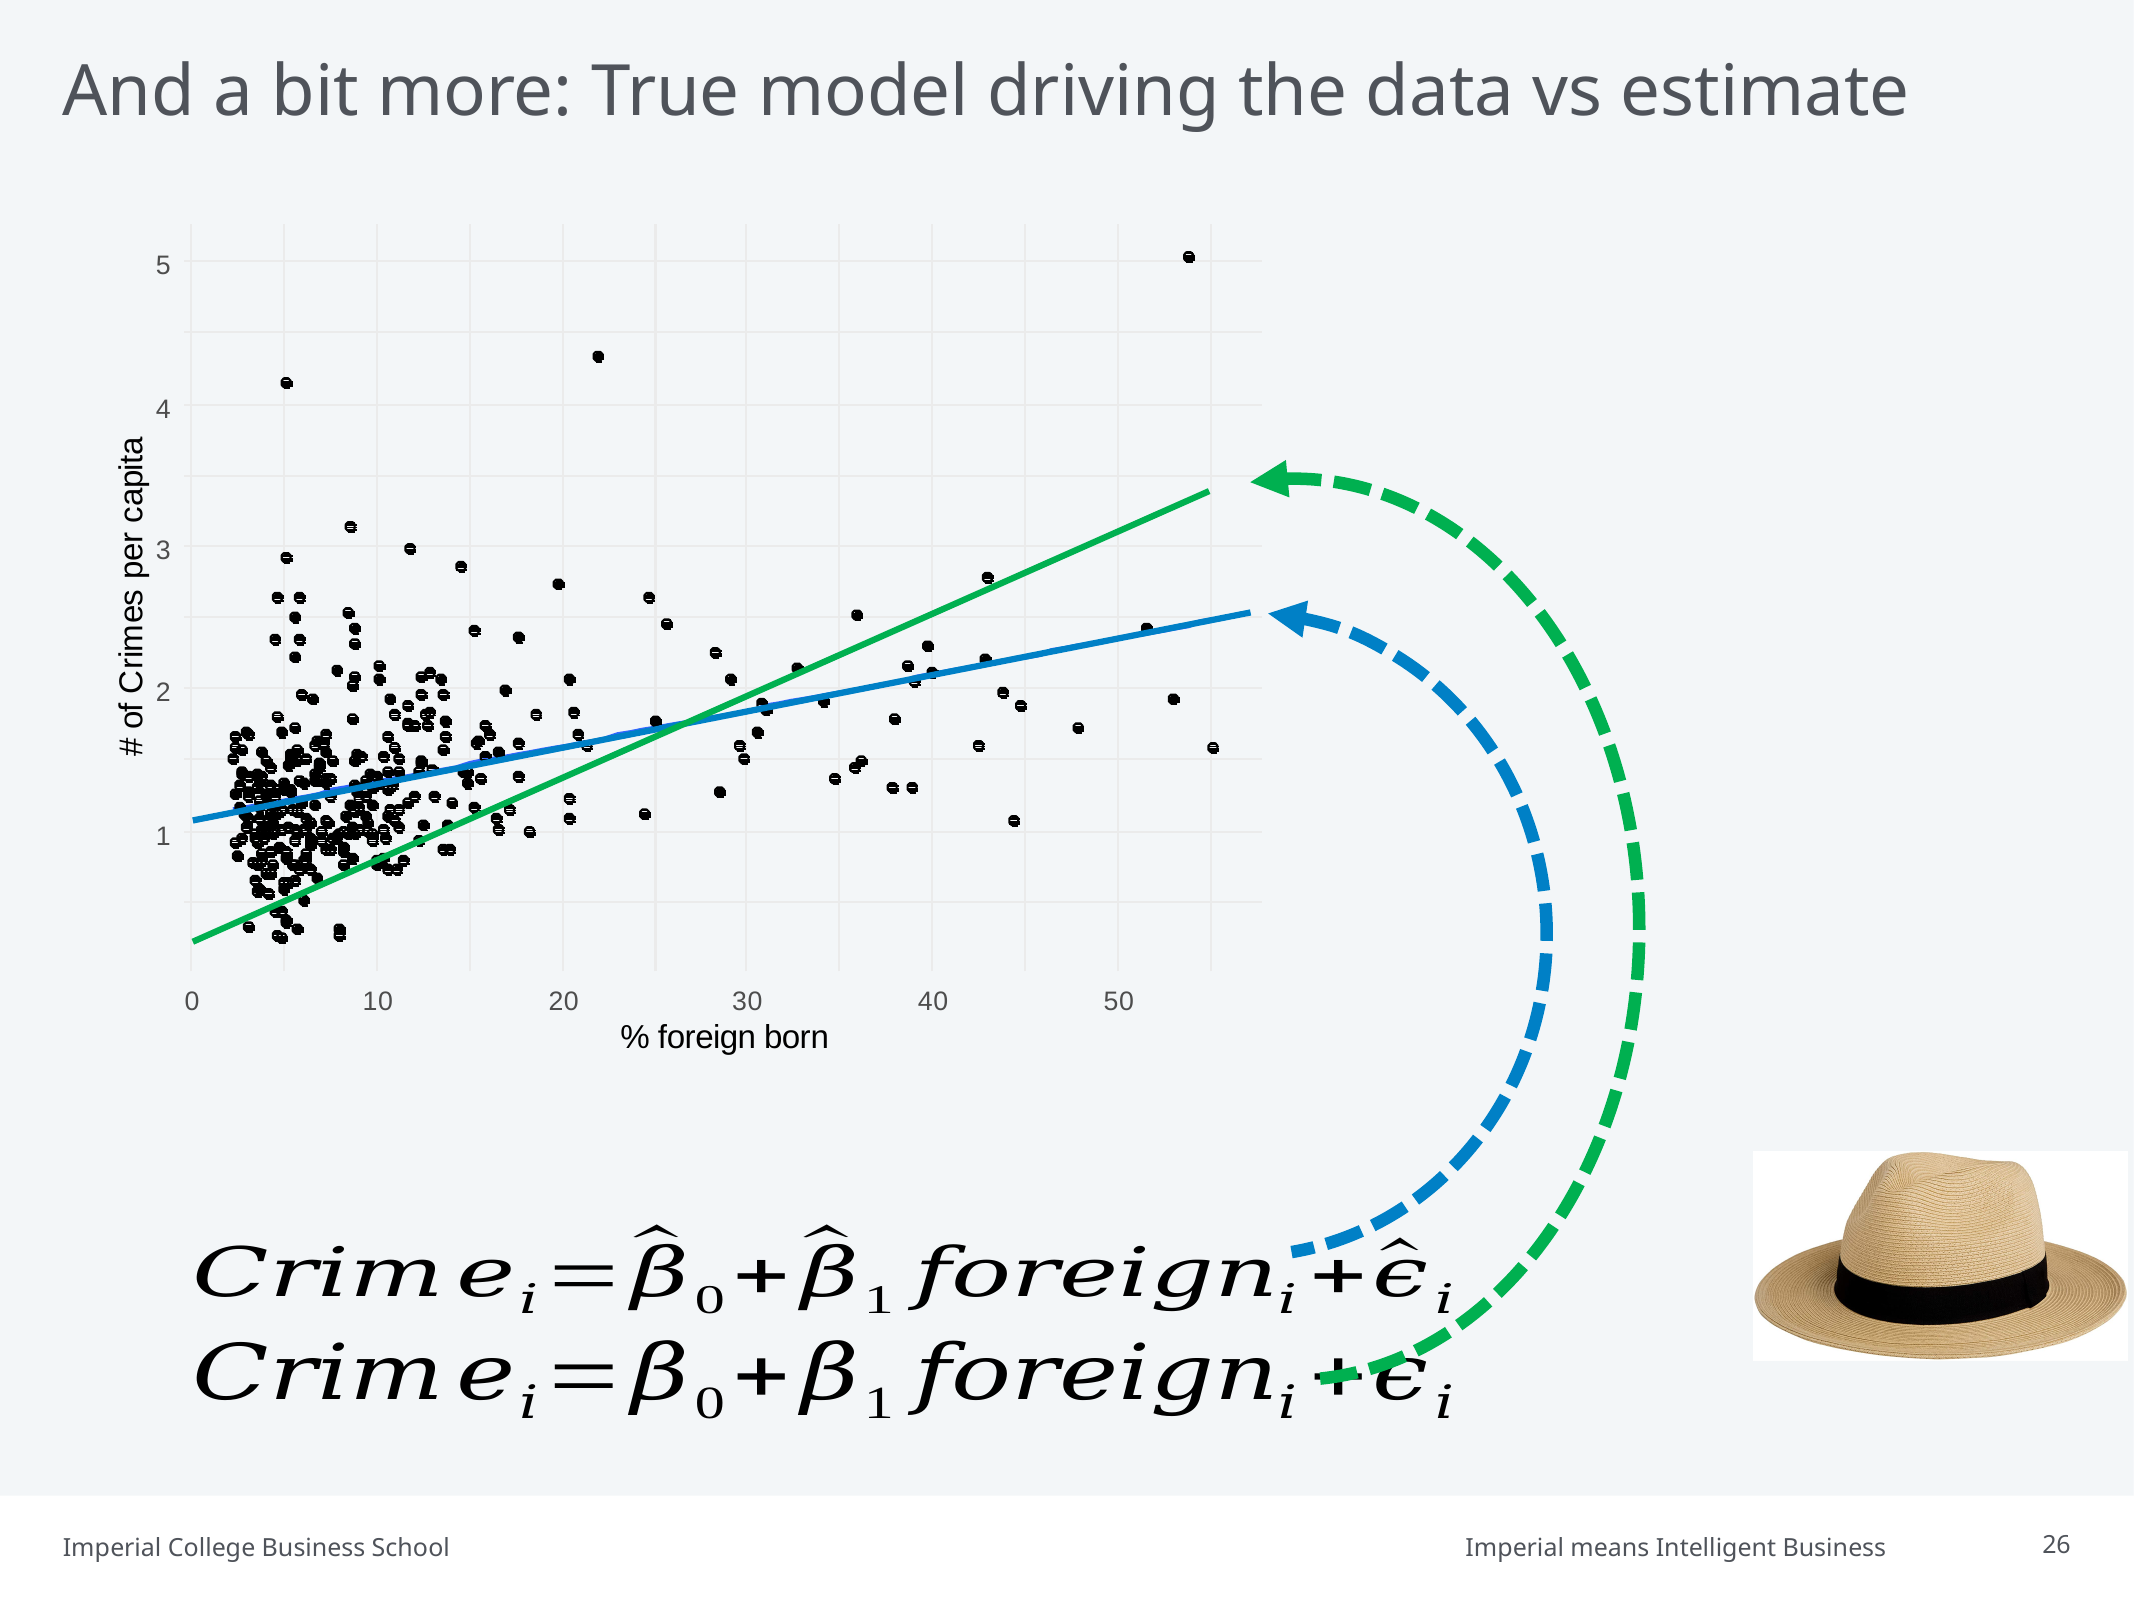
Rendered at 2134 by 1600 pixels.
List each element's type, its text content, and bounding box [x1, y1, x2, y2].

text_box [1210, 612, 1251, 821]
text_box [192, 491, 1210, 942]
title And a bit more: True model driving the data vs estimate [62, 50, 2071, 195]
picture [97, 208, 2128, 1499]
